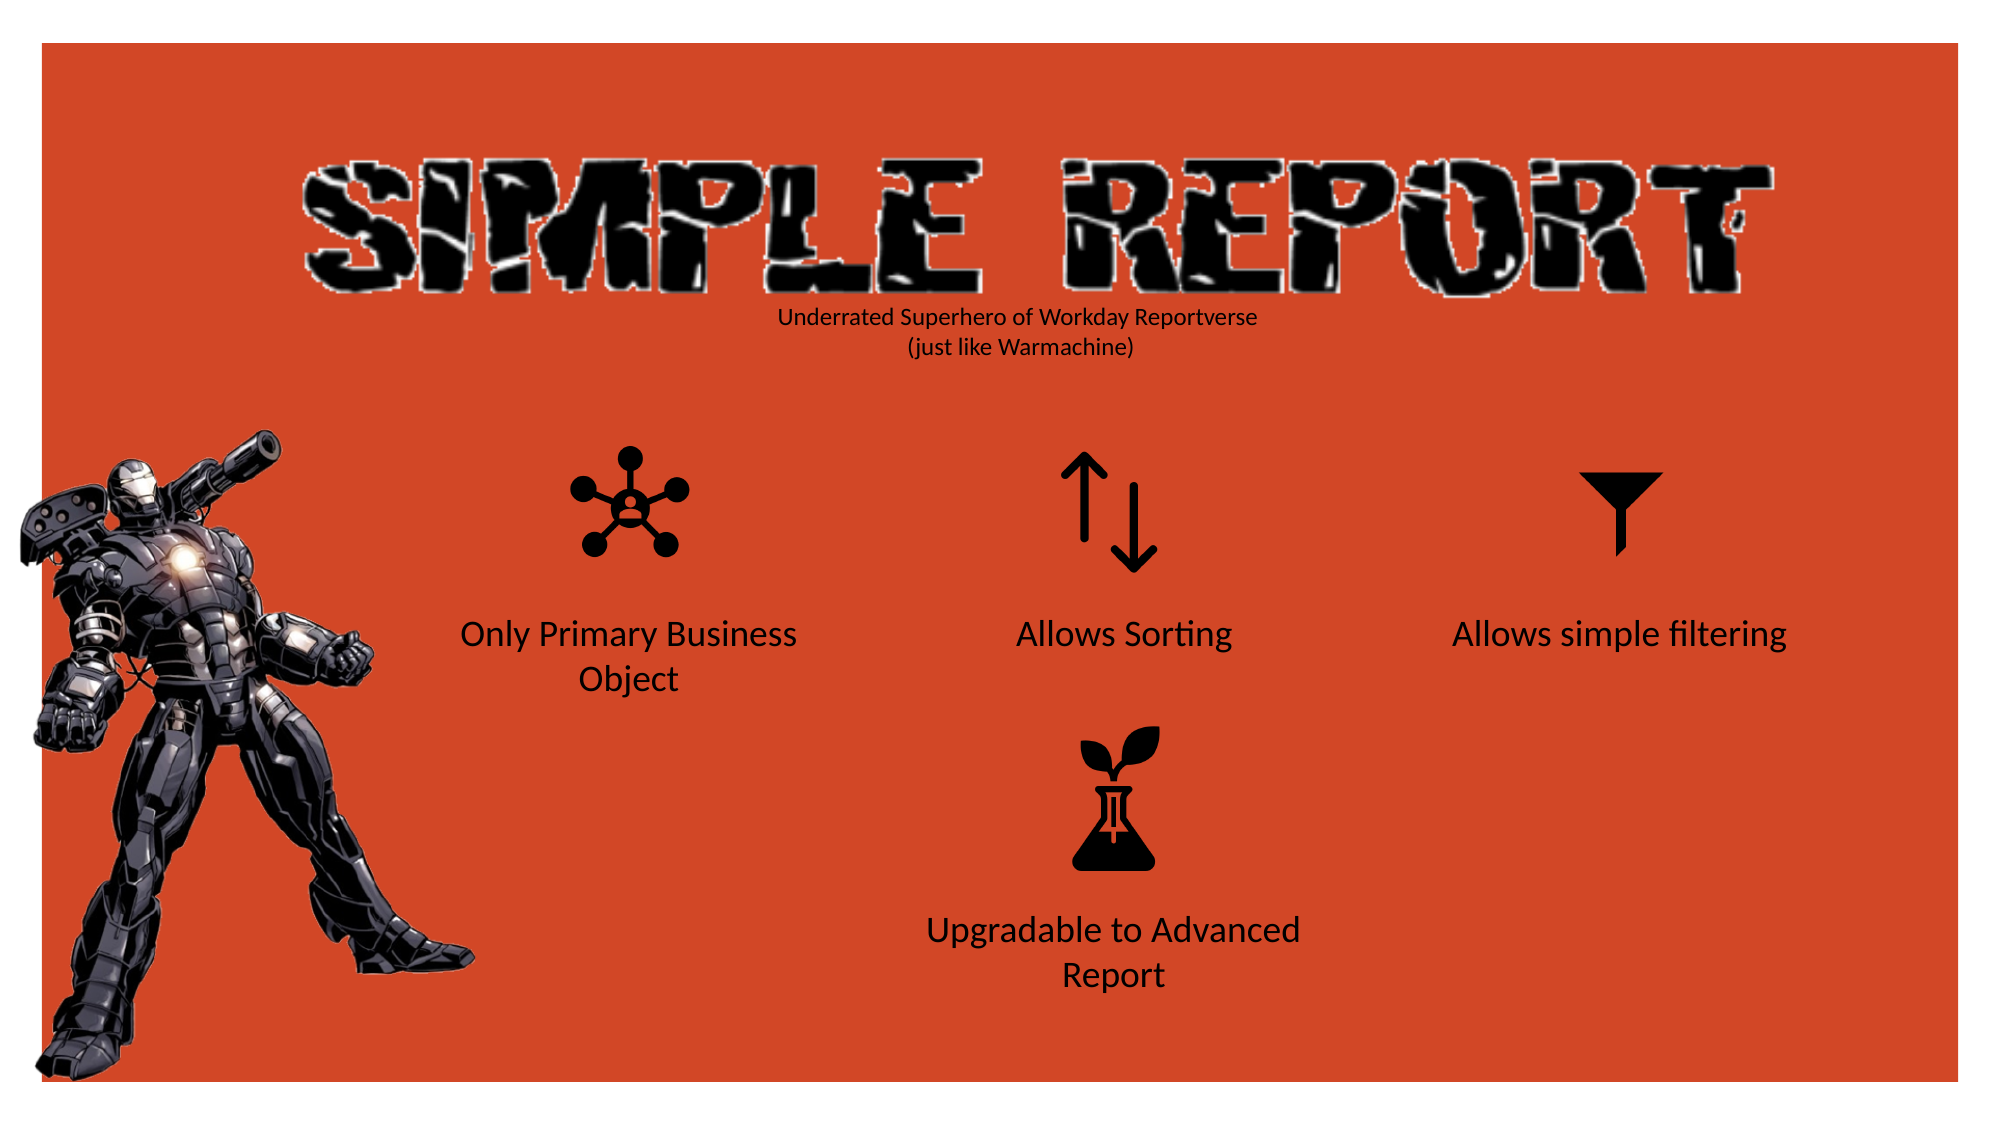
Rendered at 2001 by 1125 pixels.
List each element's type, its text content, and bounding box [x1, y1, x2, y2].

text_box Underrated Superhero of Workday Reportverse (just like Warmachine) [587, 330, 1455, 368]
picture [1038, 723, 1189, 874]
text_box Allows Sorting [896, 601, 1353, 662]
picture [554, 427, 705, 578]
text_box Only Primary Business Object [476, 601, 858, 707]
picture [292, 143, 1786, 330]
text_box Allows simple filtering [1391, 601, 1848, 662]
picture [1561, 455, 1681, 574]
text_box Upgradable to Advanced Report [885, 897, 1342, 1002]
picture [1043, 446, 1175, 578]
picture [19, 429, 476, 1082]
